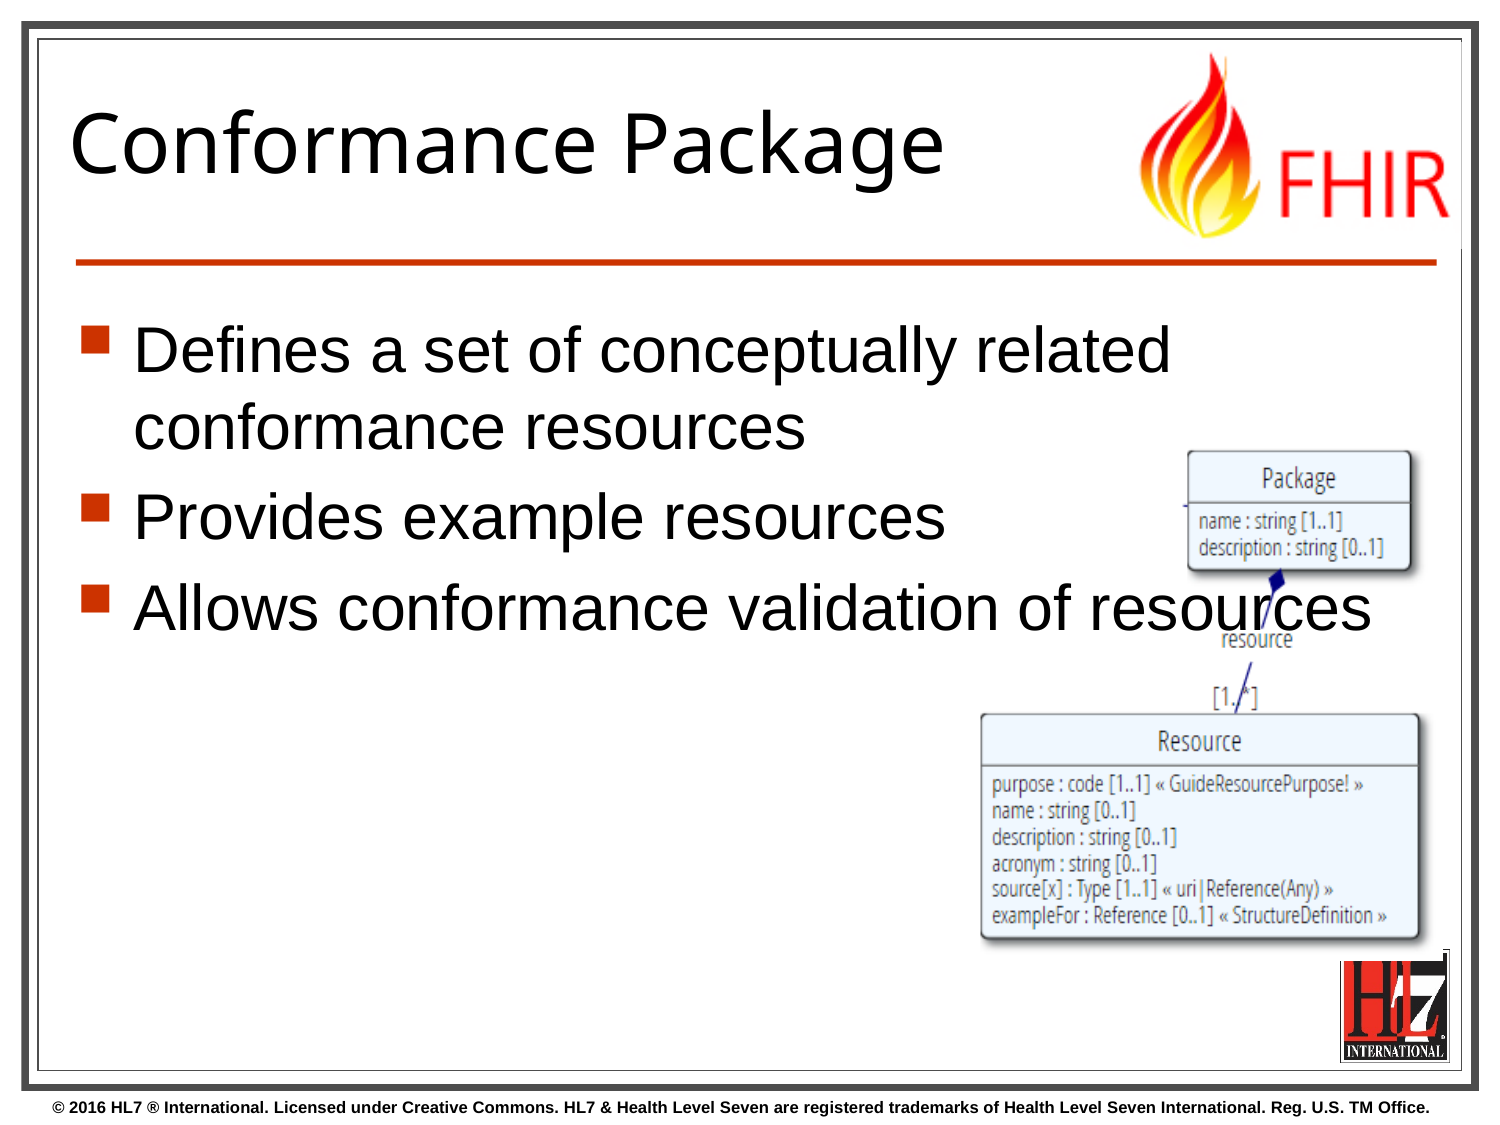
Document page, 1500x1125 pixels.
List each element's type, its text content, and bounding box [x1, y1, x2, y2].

title Conformance Package [53, 54, 1128, 244]
picture [962, 432, 1450, 1063]
picture [1128, 42, 1462, 249]
list Defines a set of conceptually related conformance resources Provides example resources Allows conformance validation of resources [62, 299, 1438, 1035]
